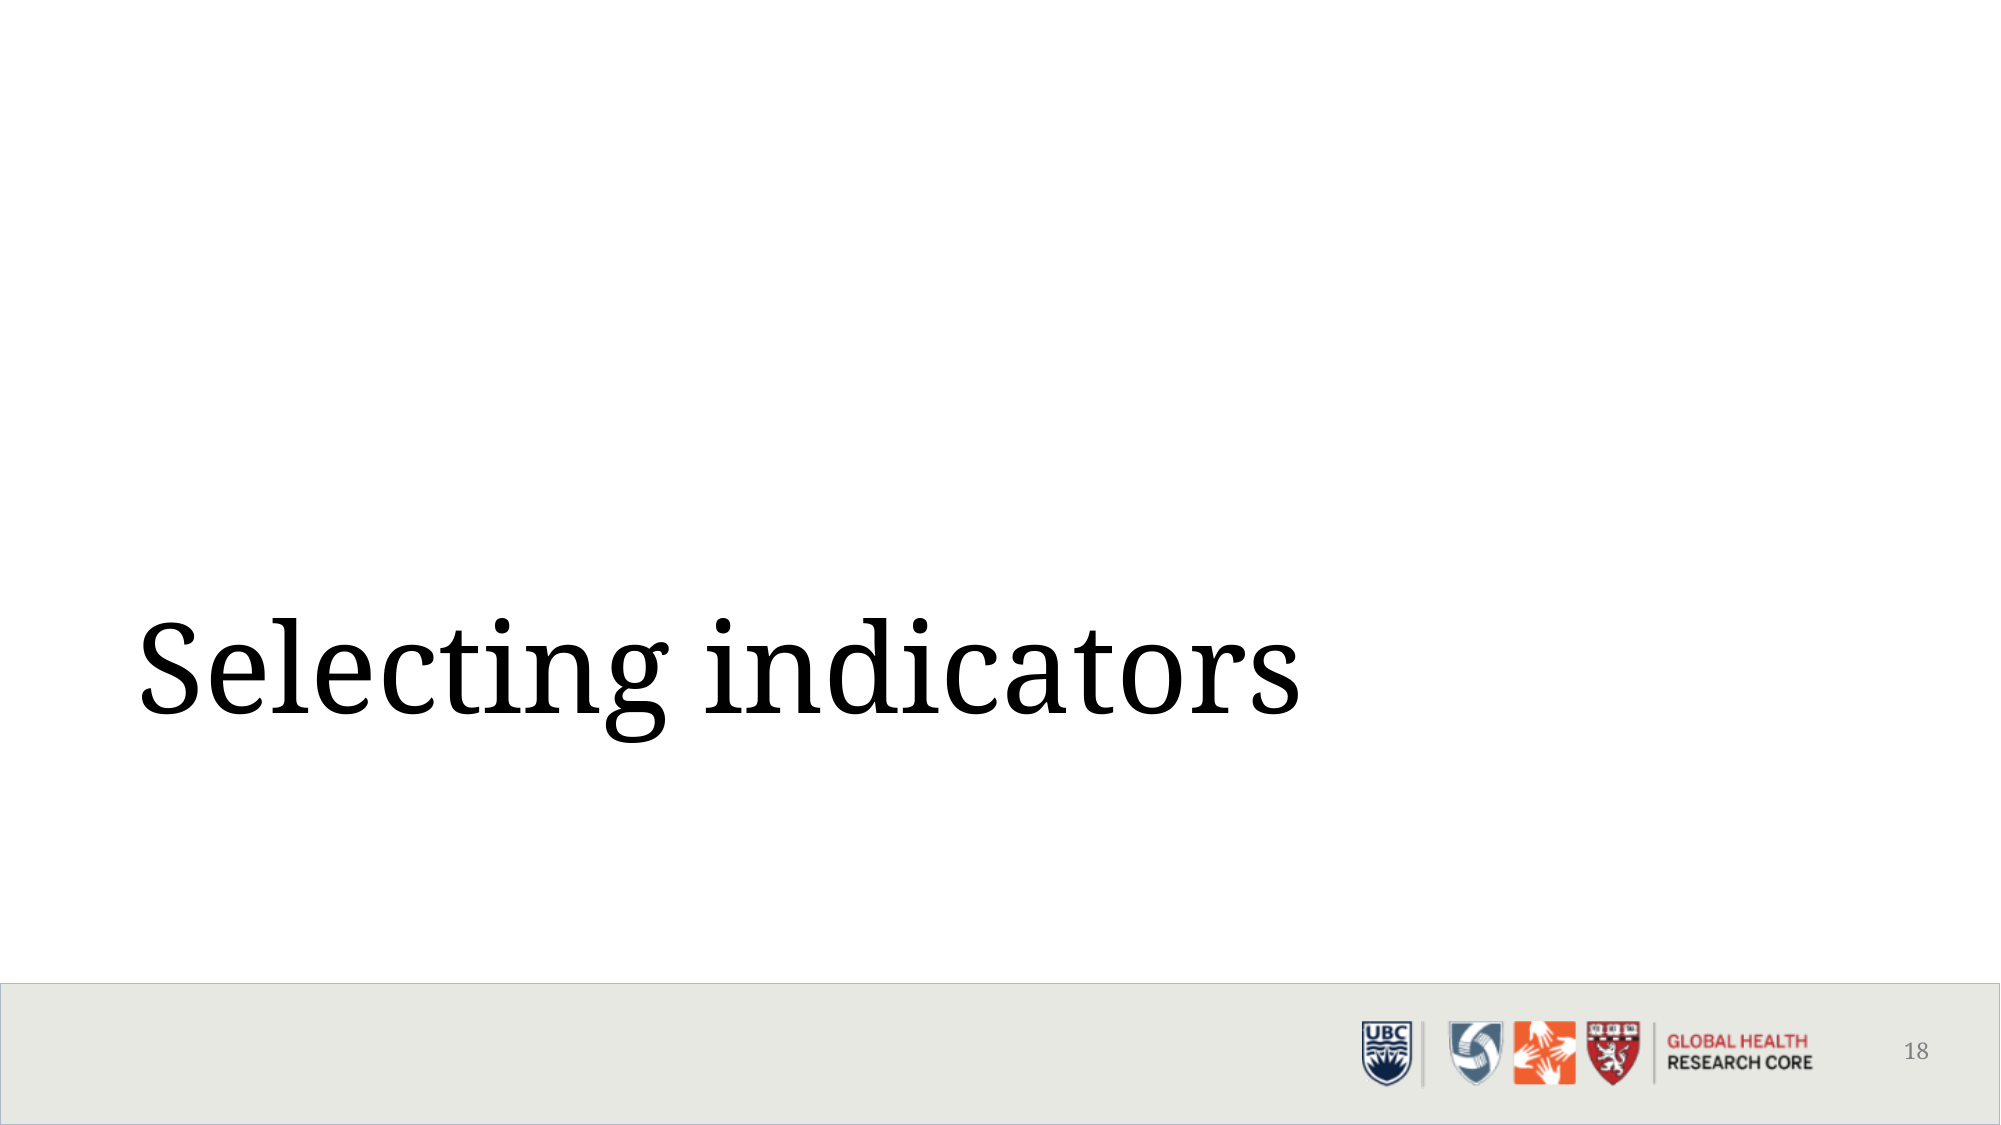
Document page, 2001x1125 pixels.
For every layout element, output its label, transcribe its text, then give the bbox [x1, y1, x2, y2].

title Selecting indicators [136, 280, 1862, 749]
picture [1362, 1021, 1859, 1114]
